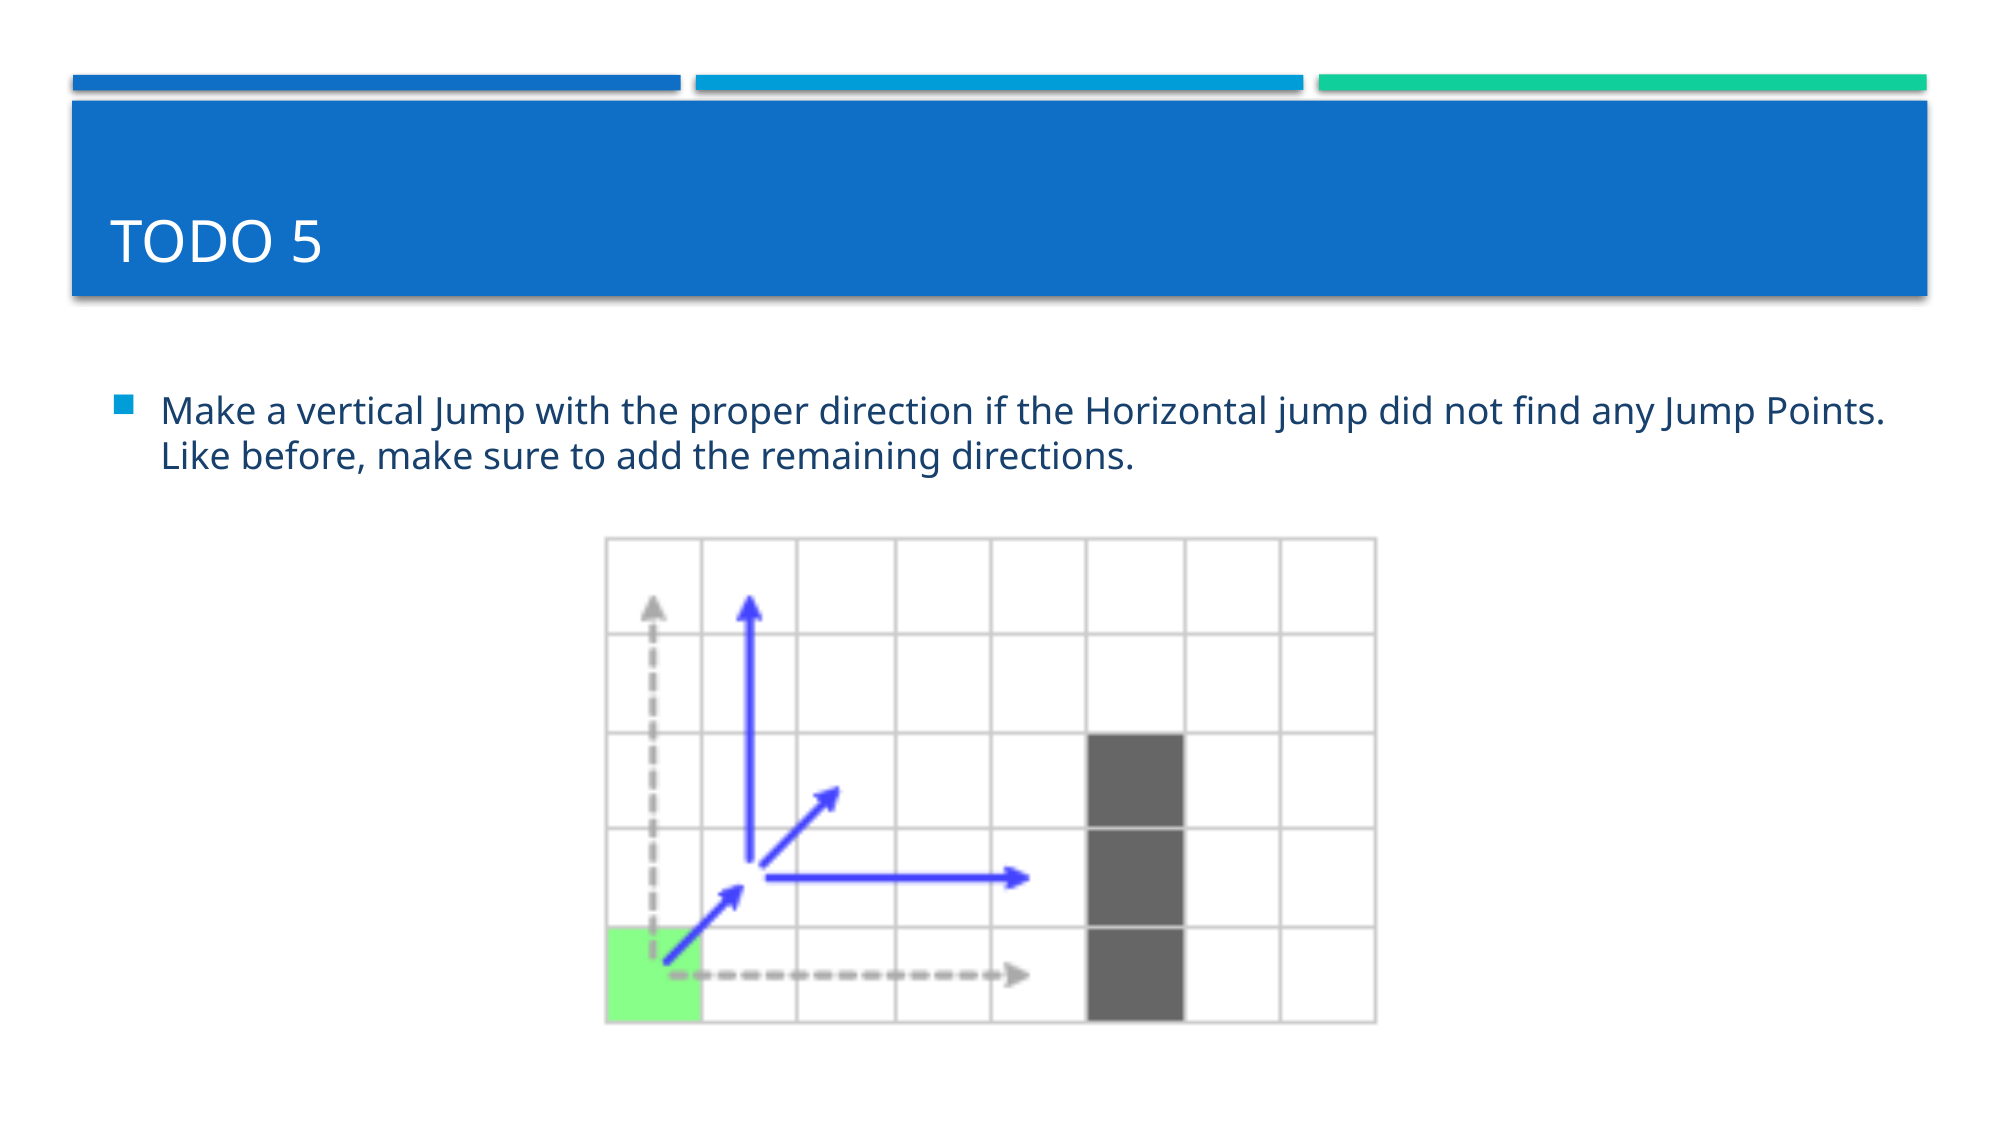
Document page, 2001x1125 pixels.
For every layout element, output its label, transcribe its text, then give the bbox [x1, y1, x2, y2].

title Todo 5 [95, 115, 1905, 282]
list Make a vertical Jump with the proper direction if the Horizontal jump did not find any Jump Points. Like before, make sure to add the remaining directions. [95, 357, 1905, 962]
picture [551, 509, 1420, 1067]
